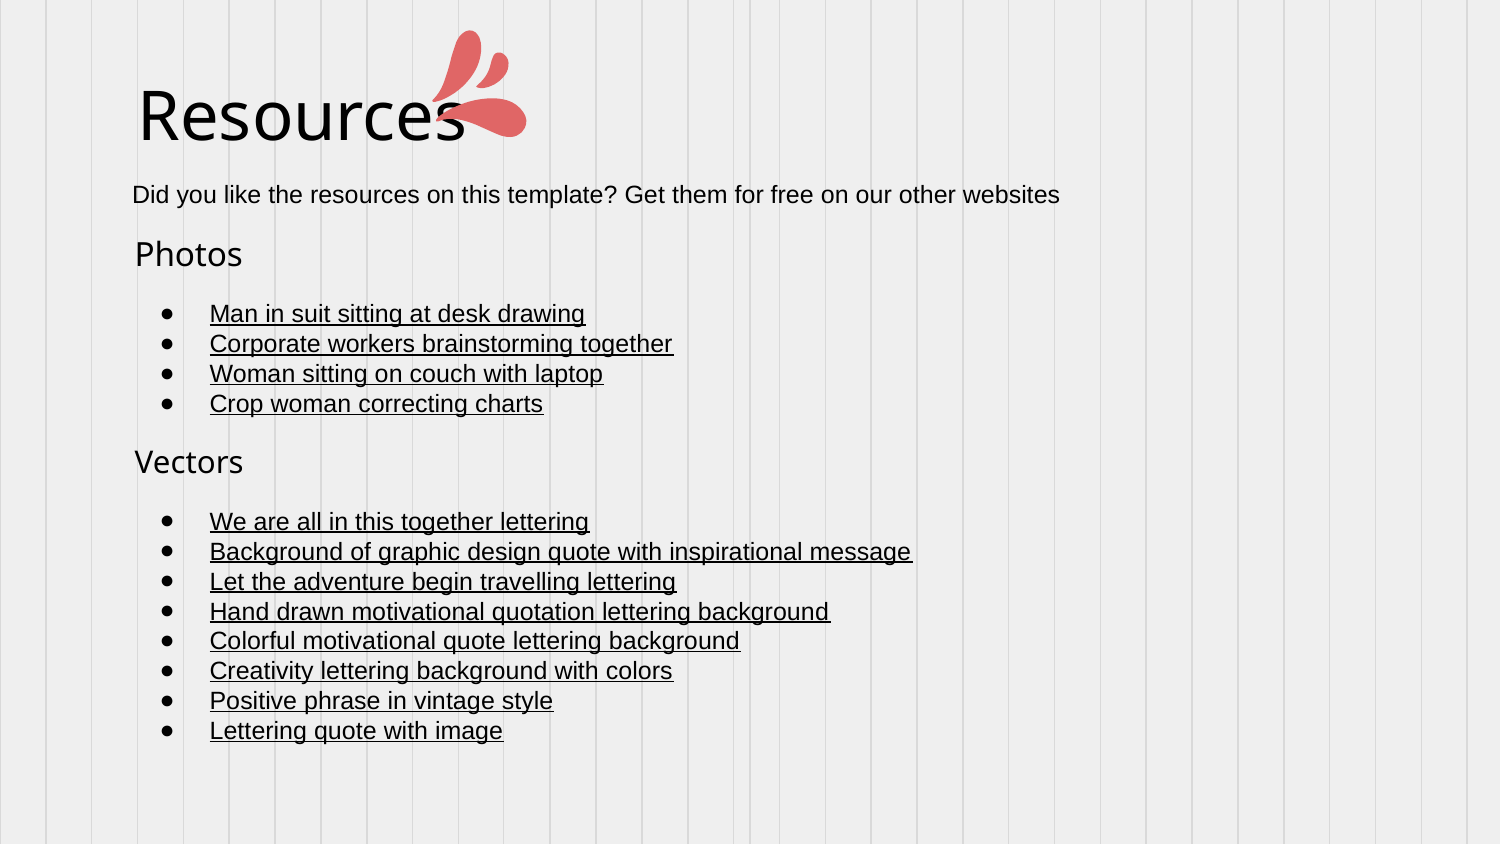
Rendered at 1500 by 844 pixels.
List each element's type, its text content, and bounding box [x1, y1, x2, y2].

subtitle Photos Man in suit sitting at desk drawing Corporate workers brainstorming together Woman sitting on couch with laptop Crop woman correcting charts Vectors We are all in this together lettering Background of graphic design quote with inspirational message Let the adventure begin travelling lettering Hand drawn motivational quotation lettering background Colorful motivational quote lettering background Creativity lettering background with colors Positive phrase in vintage style Lettering quote with image [119, 231, 1383, 755]
text_box [436, 98, 527, 138]
text_box [432, 30, 482, 102]
title Resources [122, 56, 1389, 151]
text_box Did you like the resources on this template? Get them for free on our other websites [117, 163, 1383, 231]
text_box [476, 52, 509, 89]
